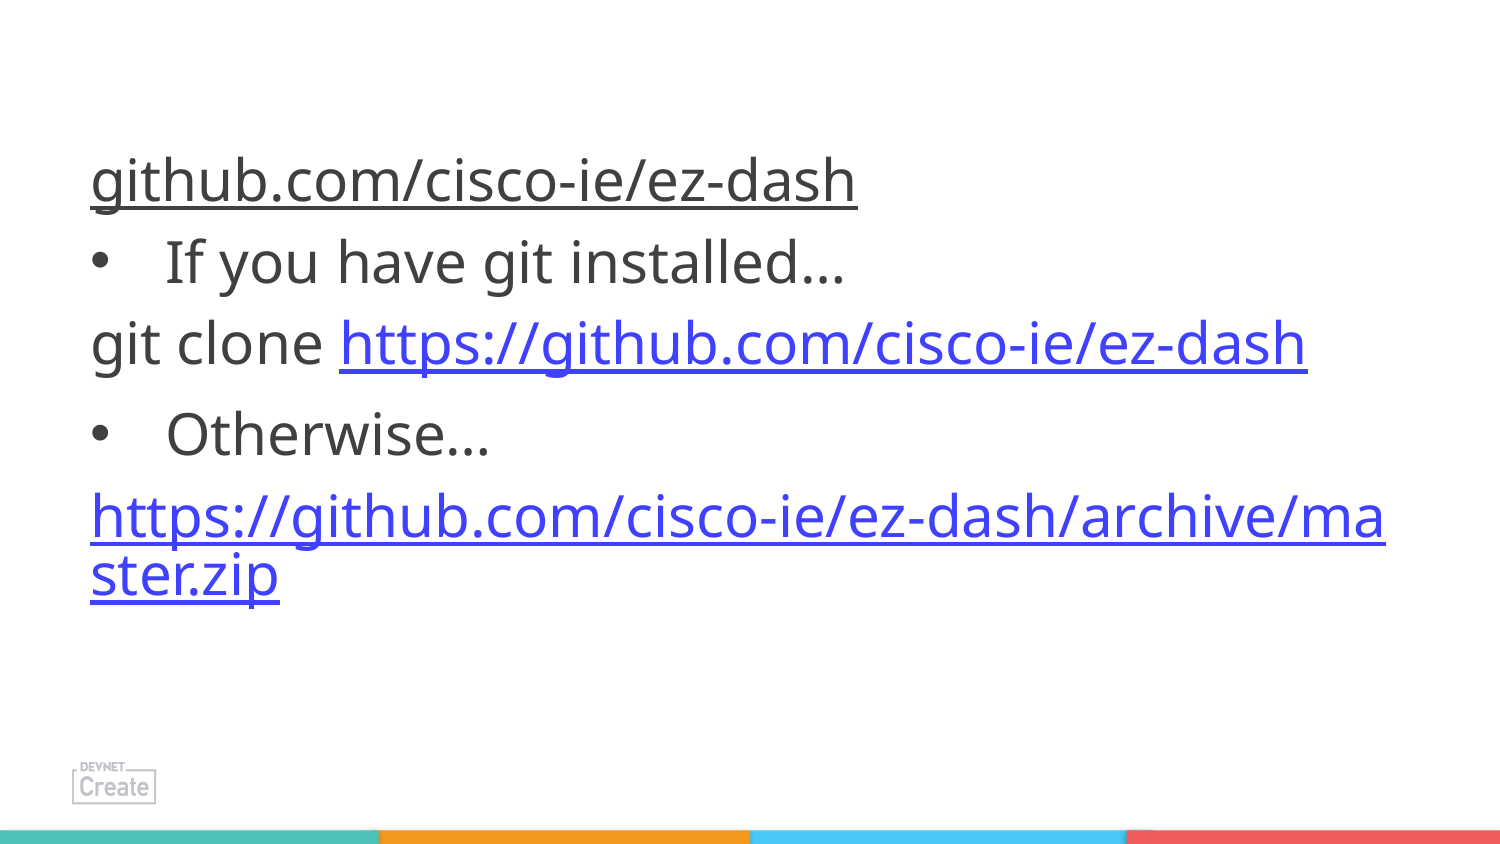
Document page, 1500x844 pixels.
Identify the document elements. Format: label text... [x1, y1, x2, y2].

list github.com/cisco-ie/ez-dash If you have git installed… git clone https://github.com/cisco-ie/ez-dash Otherwise… https://github.com/cisco-ie/ez-dash/archive/master.zip [75, 135, 1425, 693]
